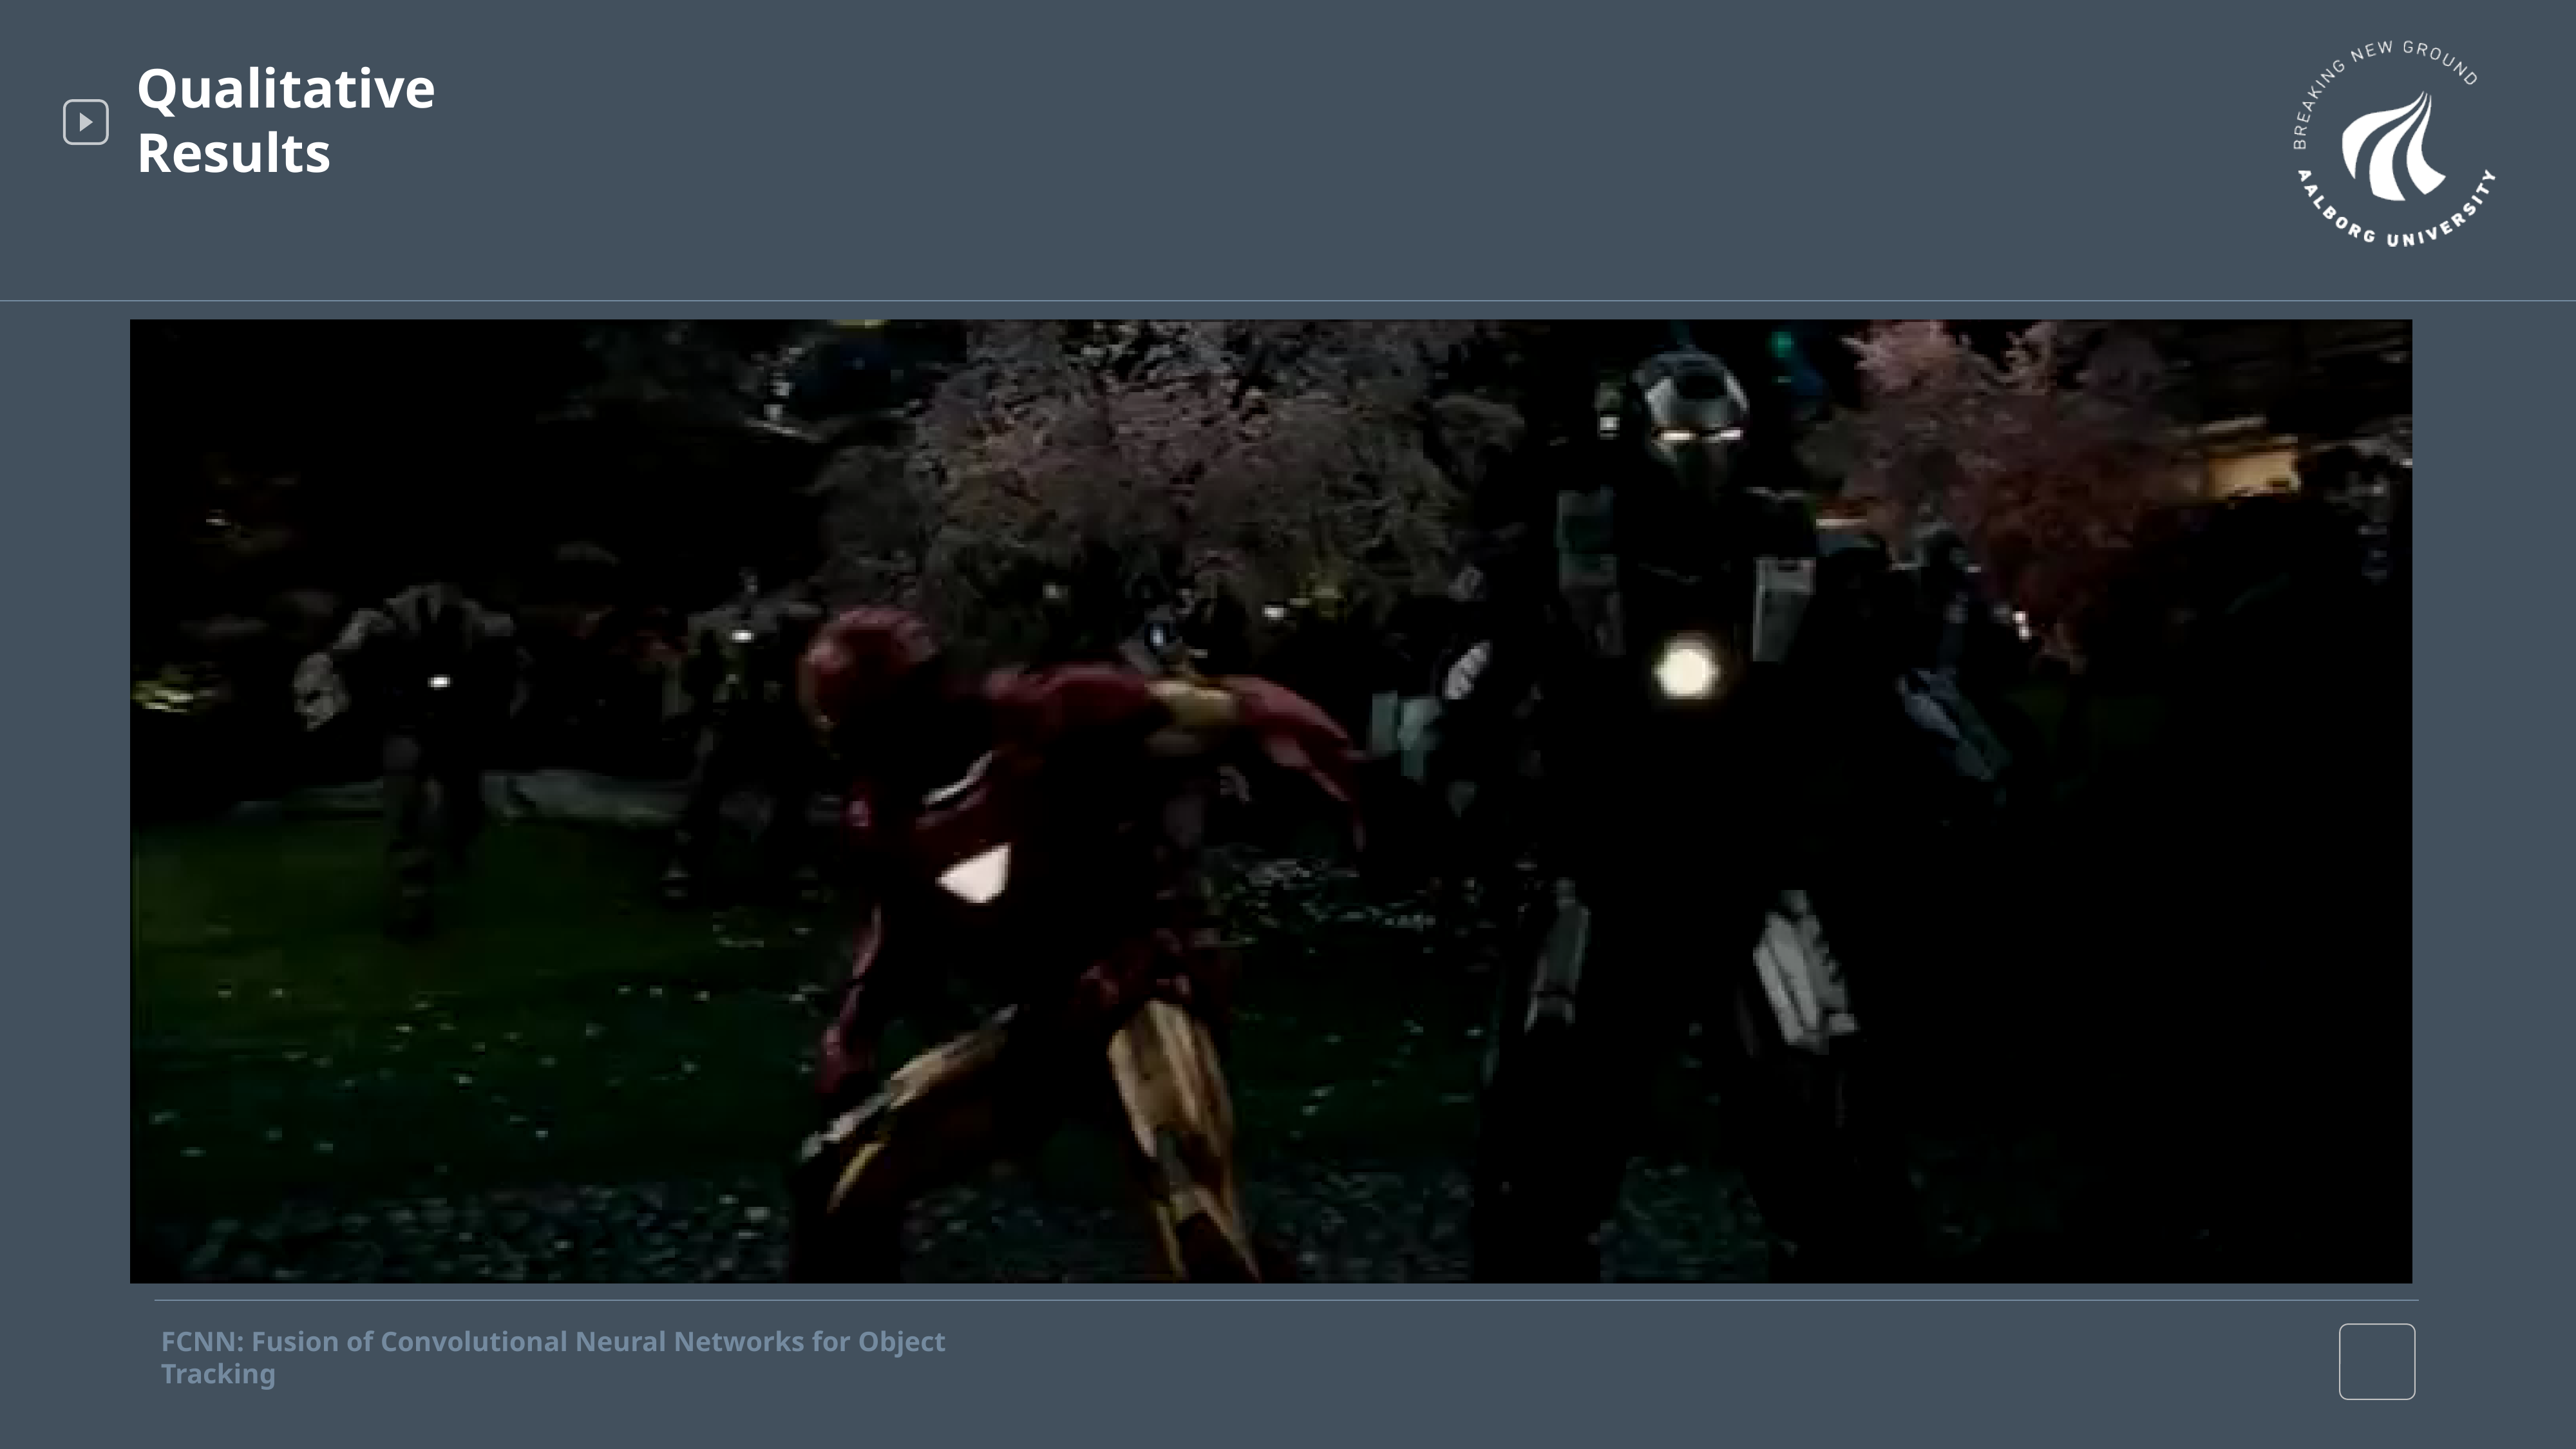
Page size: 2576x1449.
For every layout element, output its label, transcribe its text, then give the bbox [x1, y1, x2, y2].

picture [130, 319, 2412, 1283]
text_box Qualitative Results [130, 80, 630, 157]
picture [2293, 41, 2497, 247]
